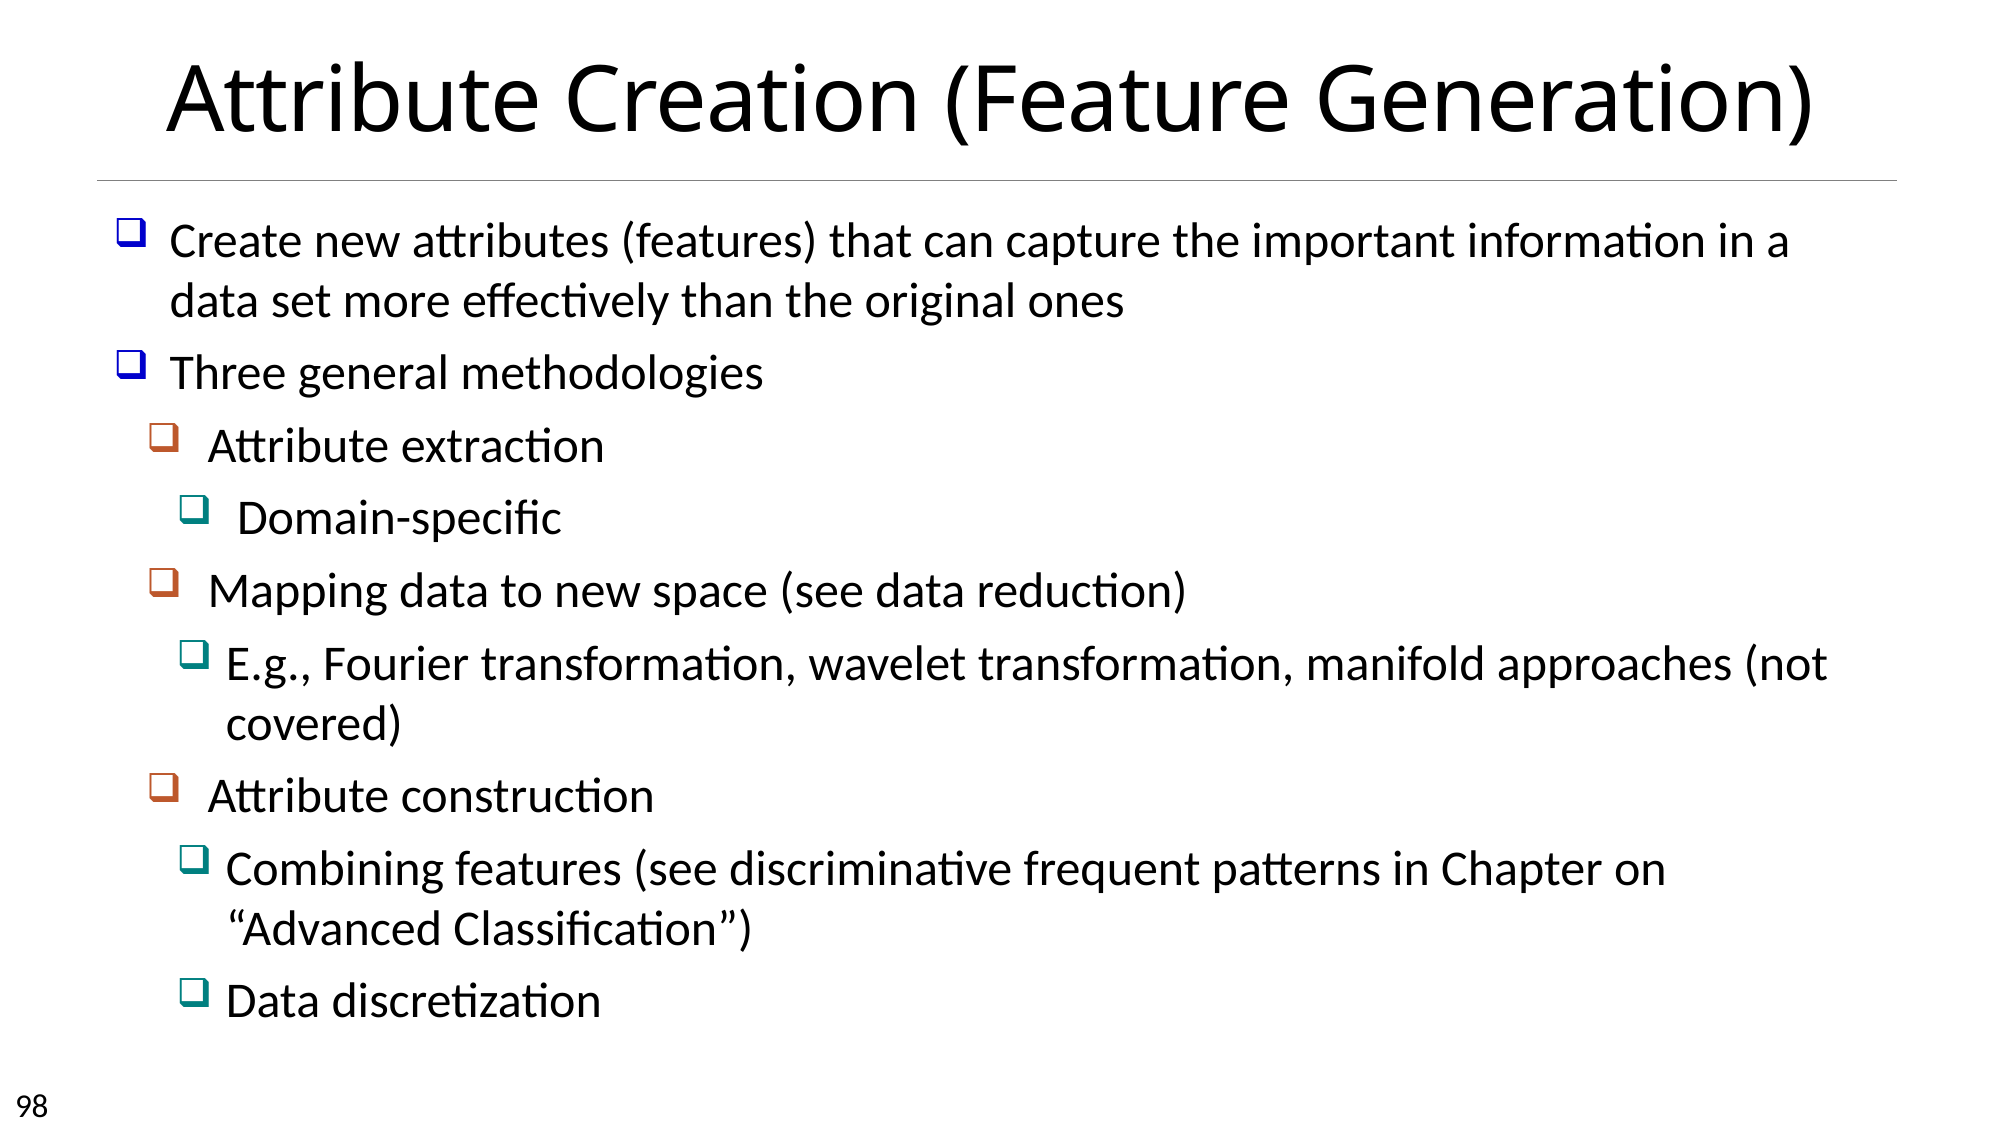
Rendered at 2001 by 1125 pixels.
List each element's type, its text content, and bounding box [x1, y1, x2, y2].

title Attribute Creation (Feature Generation) [57, 36, 1923, 158]
list Create new attributes (features) that can capture the important information in a data set more effectively than the original ones Three general methodologies Attribute extraction Domain-specific Mapping data to new space (see data reduction) E.g., Fourier transformation, wavelet transformation, manifold approaches (not covered) Attribute construction Combining features (see discriminative frequent patterns in Chapter on “Advanced Classification”) Data discretization [98, 200, 1875, 1055]
